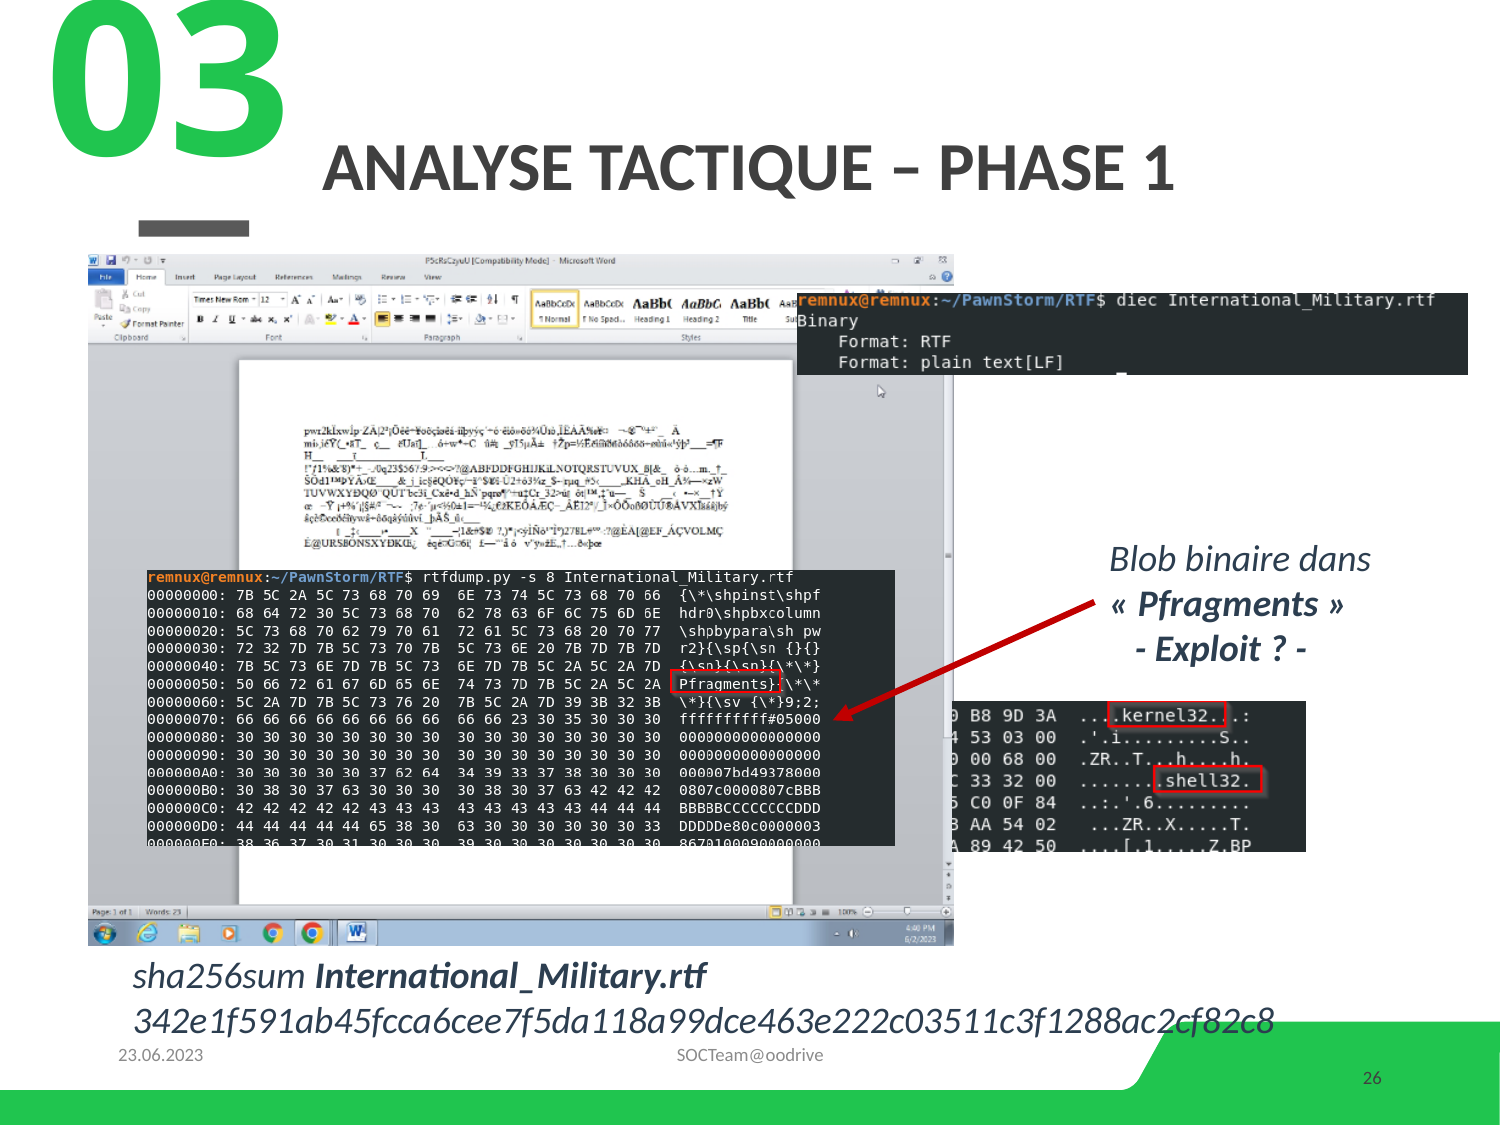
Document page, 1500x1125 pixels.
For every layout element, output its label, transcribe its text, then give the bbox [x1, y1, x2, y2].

slide_number 26 [1059, 1047, 1397, 1108]
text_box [832, 602, 1093, 721]
title Analyse tactique – phase 1 [307, 59, 1397, 278]
picture [88, 254, 1468, 946]
text_box sha256sum International_Military.rtf 342e1f591ab45fcca6cee7f5da118a99dce463e222c03511c3f1288ac2cf82c8 [117, 943, 1307, 1049]
list 03 [0, 0, 307, 213]
text_box Blob binaire dans « Pfragments » - Exploit ? - [1094, 527, 1395, 677]
footer SOCTeam@oodrive [496, 1049, 1004, 1084]
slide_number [103, 1023, 441, 1084]
